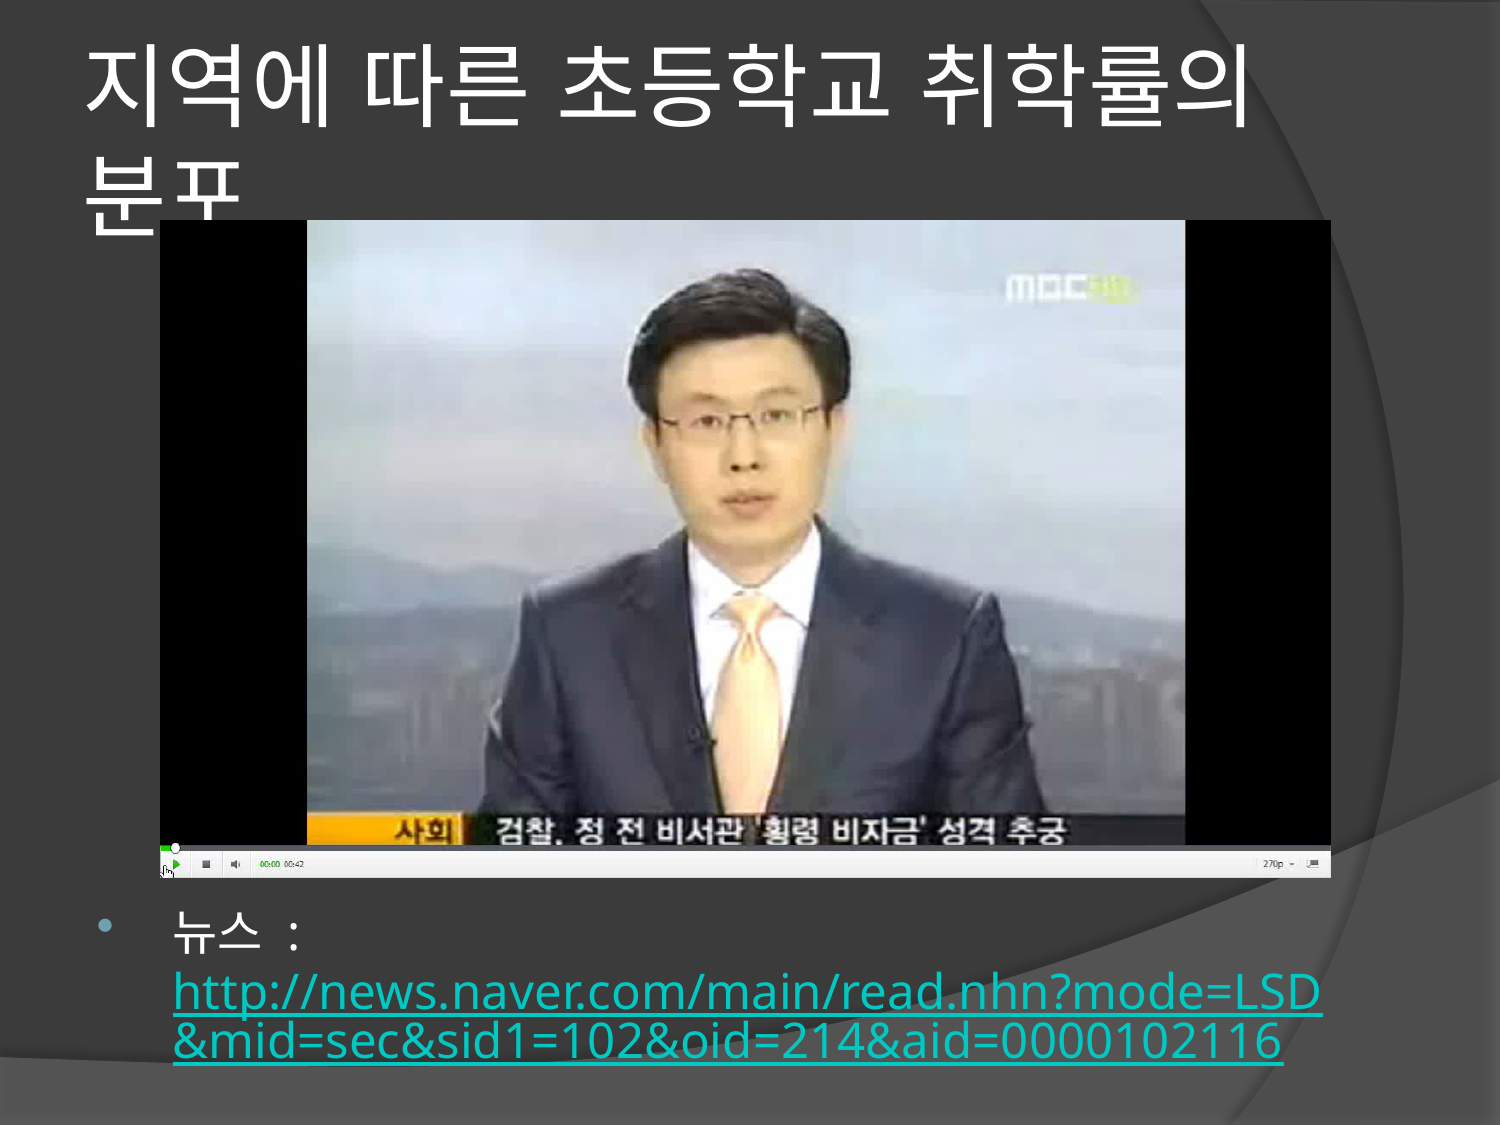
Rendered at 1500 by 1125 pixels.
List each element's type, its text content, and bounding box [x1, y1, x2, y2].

list 뉴스 : http://news.naver.com/main/read.nhn?mode=LSD&mid=sec&sid1=102&oid=214&aid=0000102116 [76, 893, 1365, 1035]
title 지역에 따른 초등학교 취학률의 분포 [75, 45, 1300, 233]
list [159, 219, 1332, 879]
